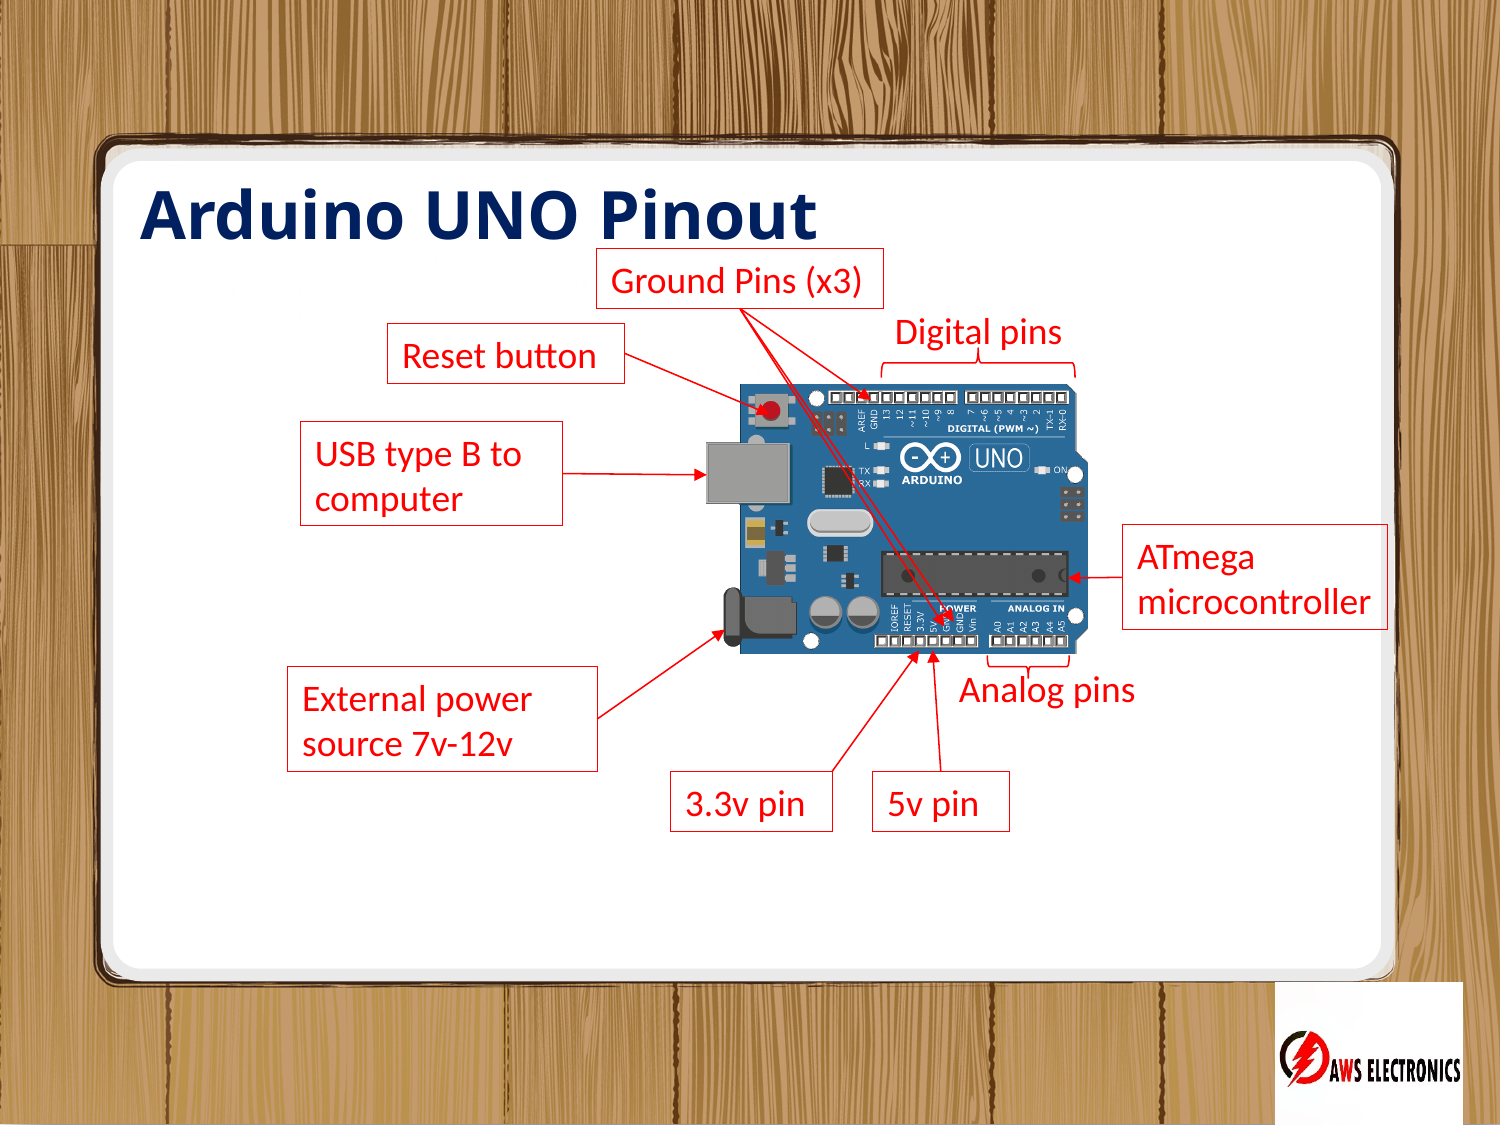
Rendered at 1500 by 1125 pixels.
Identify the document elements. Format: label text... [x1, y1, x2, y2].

text_box External power source 7v-12v [287, 666, 598, 772]
text_box ATmega microcontroller [1122, 524, 1388, 630]
picture [0, 0, 1500, 1125]
text_box Ground Pins (x3) [596, 248, 884, 309]
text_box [624, 353, 733, 415]
text_box 5v pin [872, 771, 1010, 832]
text_box USB type B to computer [300, 421, 563, 526]
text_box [596, 629, 726, 720]
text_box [932, 649, 942, 772]
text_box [831, 649, 920, 773]
text_box Reset button [387, 323, 625, 384]
text_box Analog pins [946, 657, 1170, 718]
title Arduino UNO Pinout [125, 137, 1238, 288]
text_box 3.3v pin [670, 771, 833, 832]
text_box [739, 309, 954, 622]
text_box Digital pins [884, 299, 1081, 360]
text_box [959, 347, 1076, 378]
